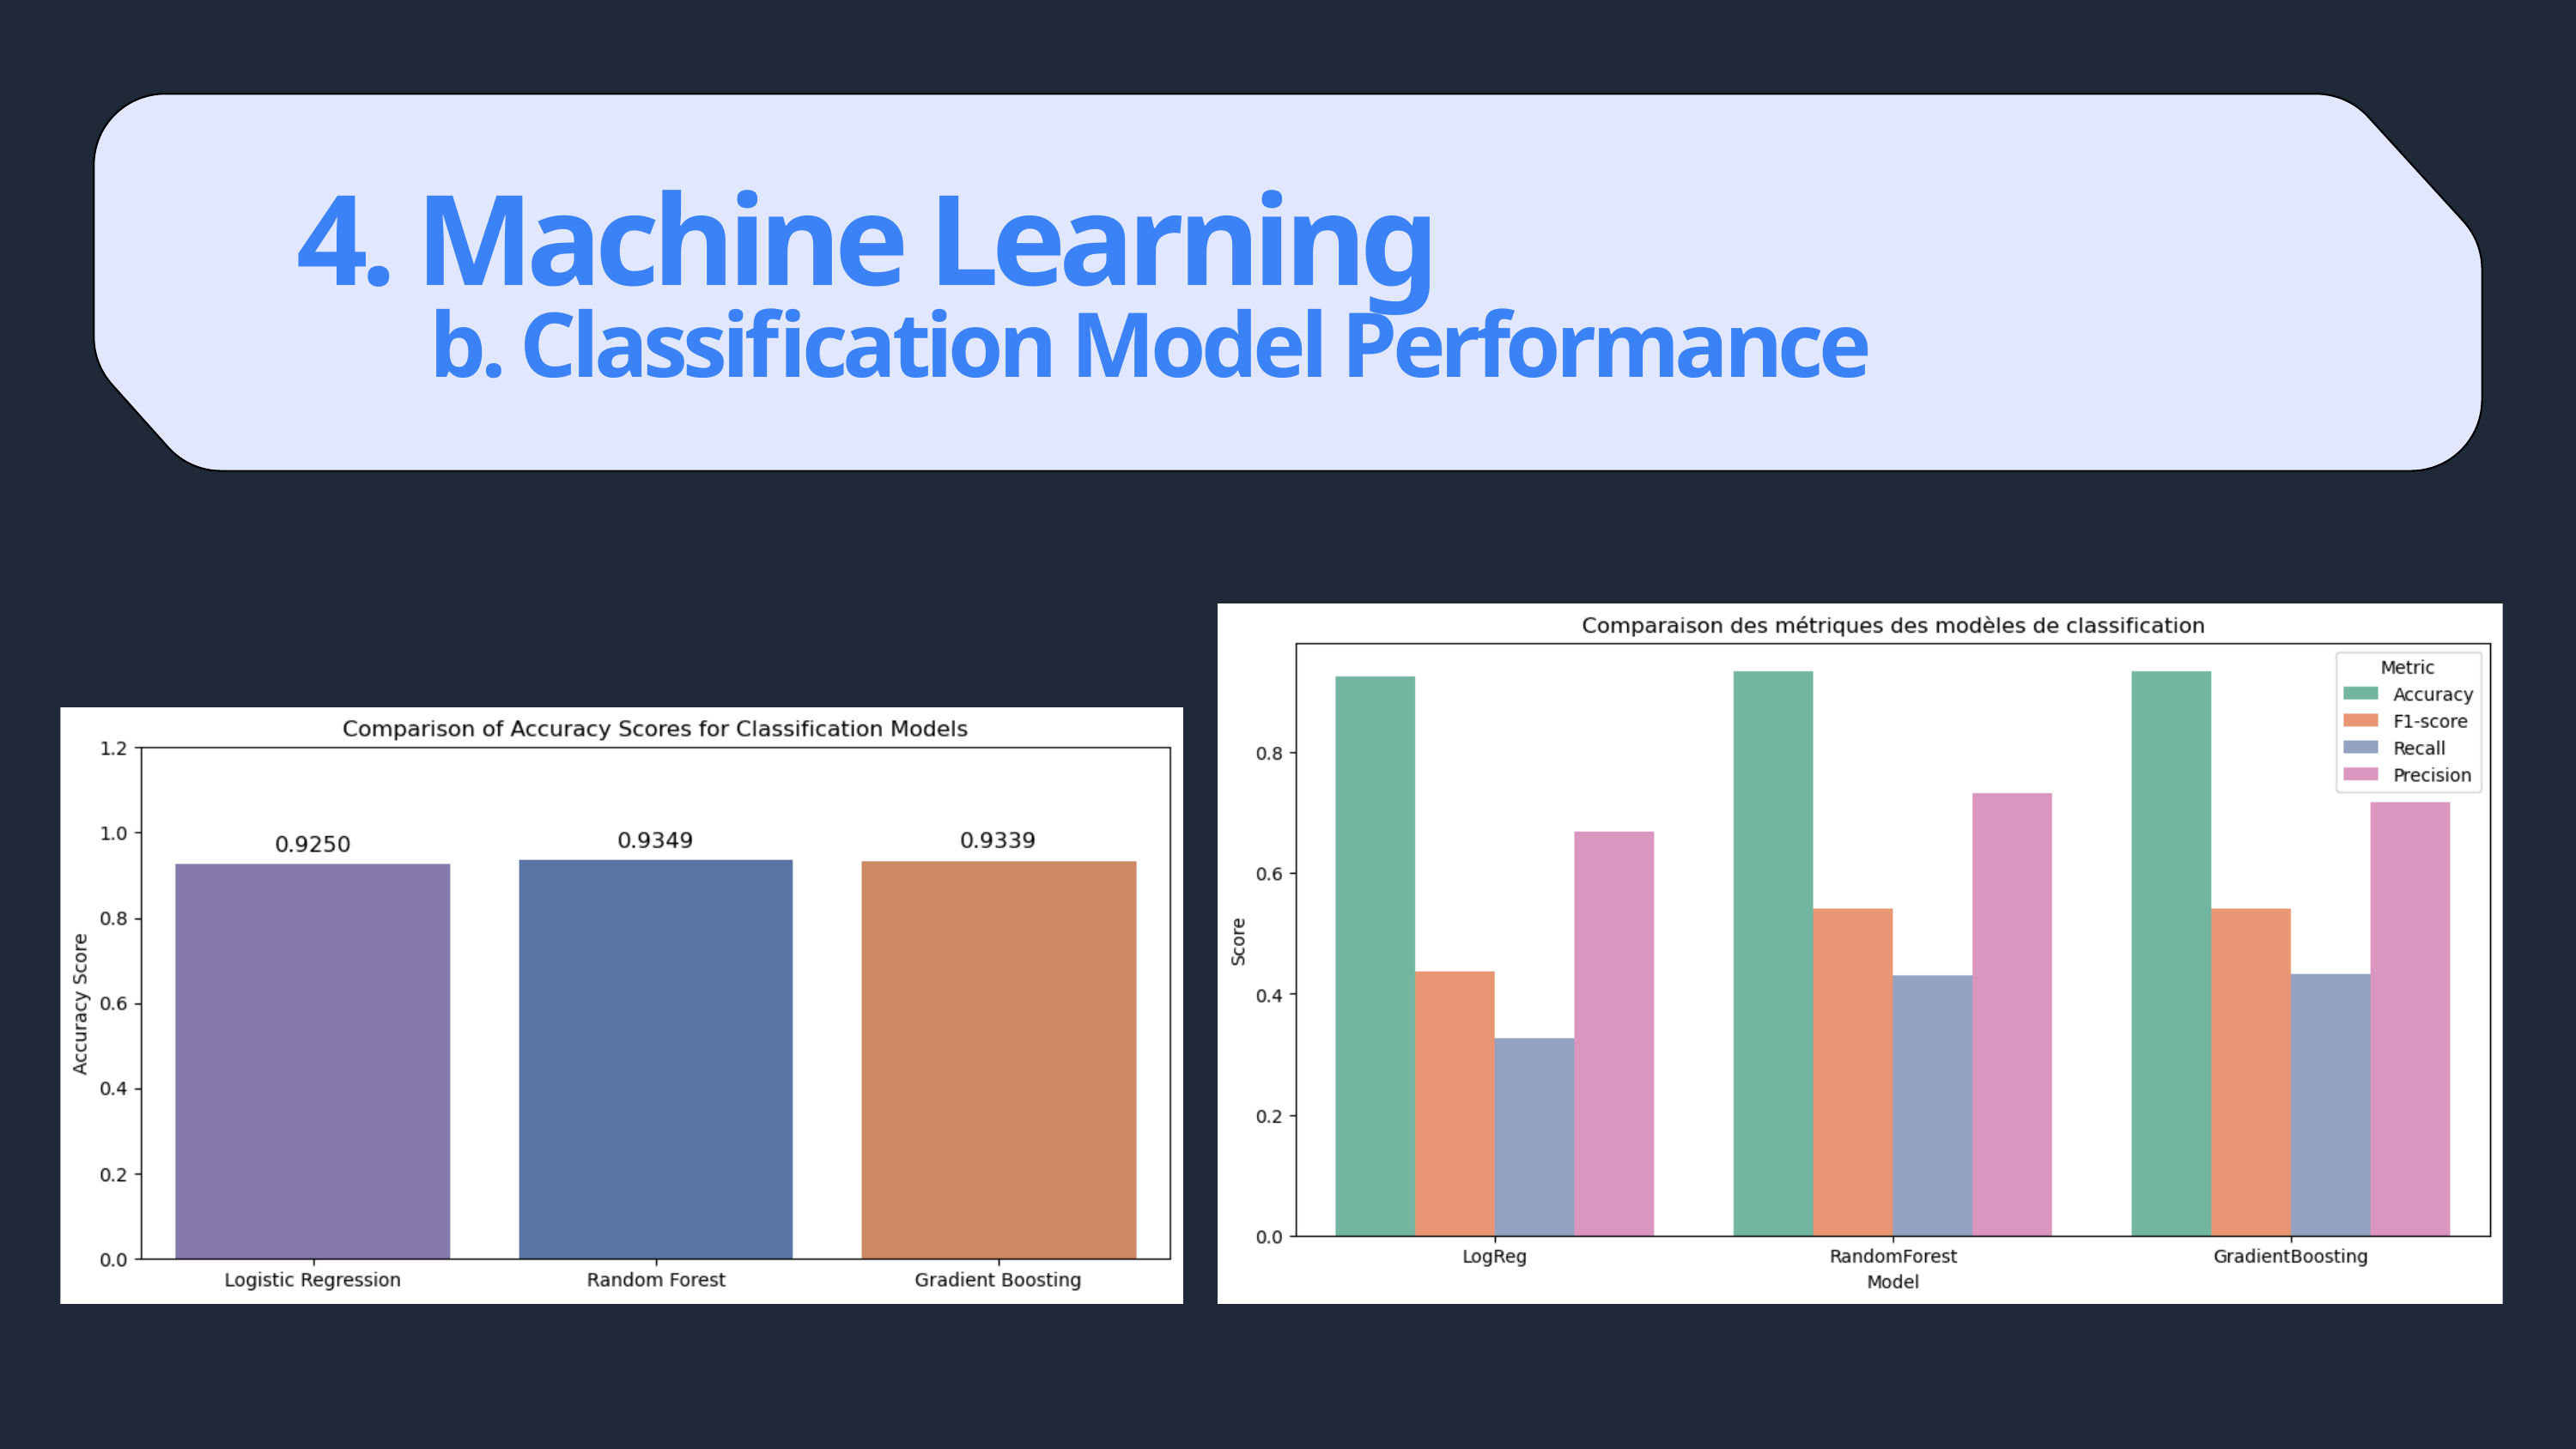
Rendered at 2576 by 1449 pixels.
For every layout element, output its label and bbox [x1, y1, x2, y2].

text_box [94, 94, 2482, 471]
text_box [1218, 603, 2503, 1304]
text_box [60, 707, 1183, 1304]
